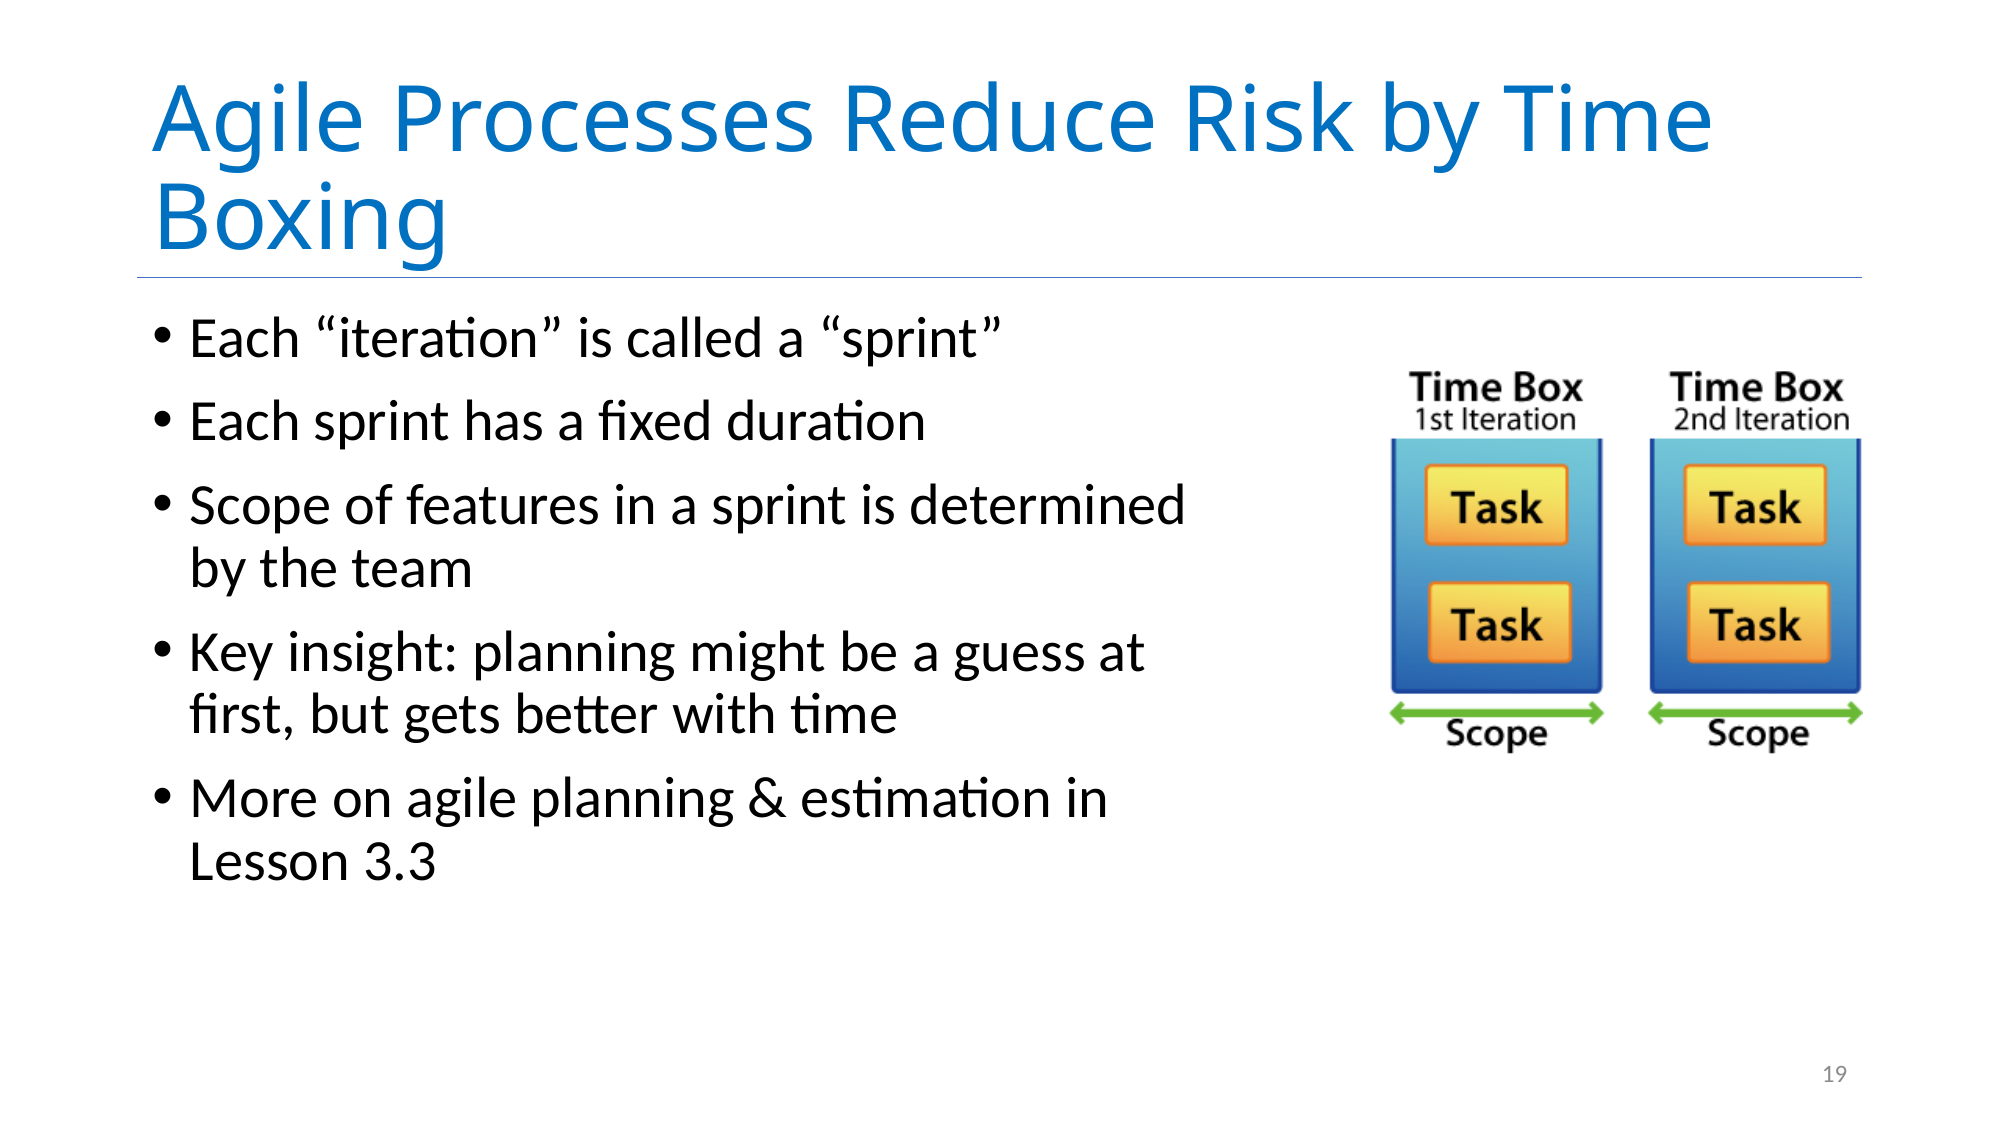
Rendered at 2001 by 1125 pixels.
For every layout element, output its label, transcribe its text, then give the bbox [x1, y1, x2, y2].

title Agile Processes Reduce Risk by Time Boxing [137, 59, 1863, 278]
slide_number 19 [1412, 1042, 1863, 1103]
picture [1389, 370, 1863, 755]
list Each “iteration” is called a “sprint” Each sprint has a fixed duration Scope of features in a sprint is determined by the team Key insight: planning might be a guess at first, but gets better with time More on agile planning & estimation in Lesson 3.3 [137, 299, 1218, 1014]
